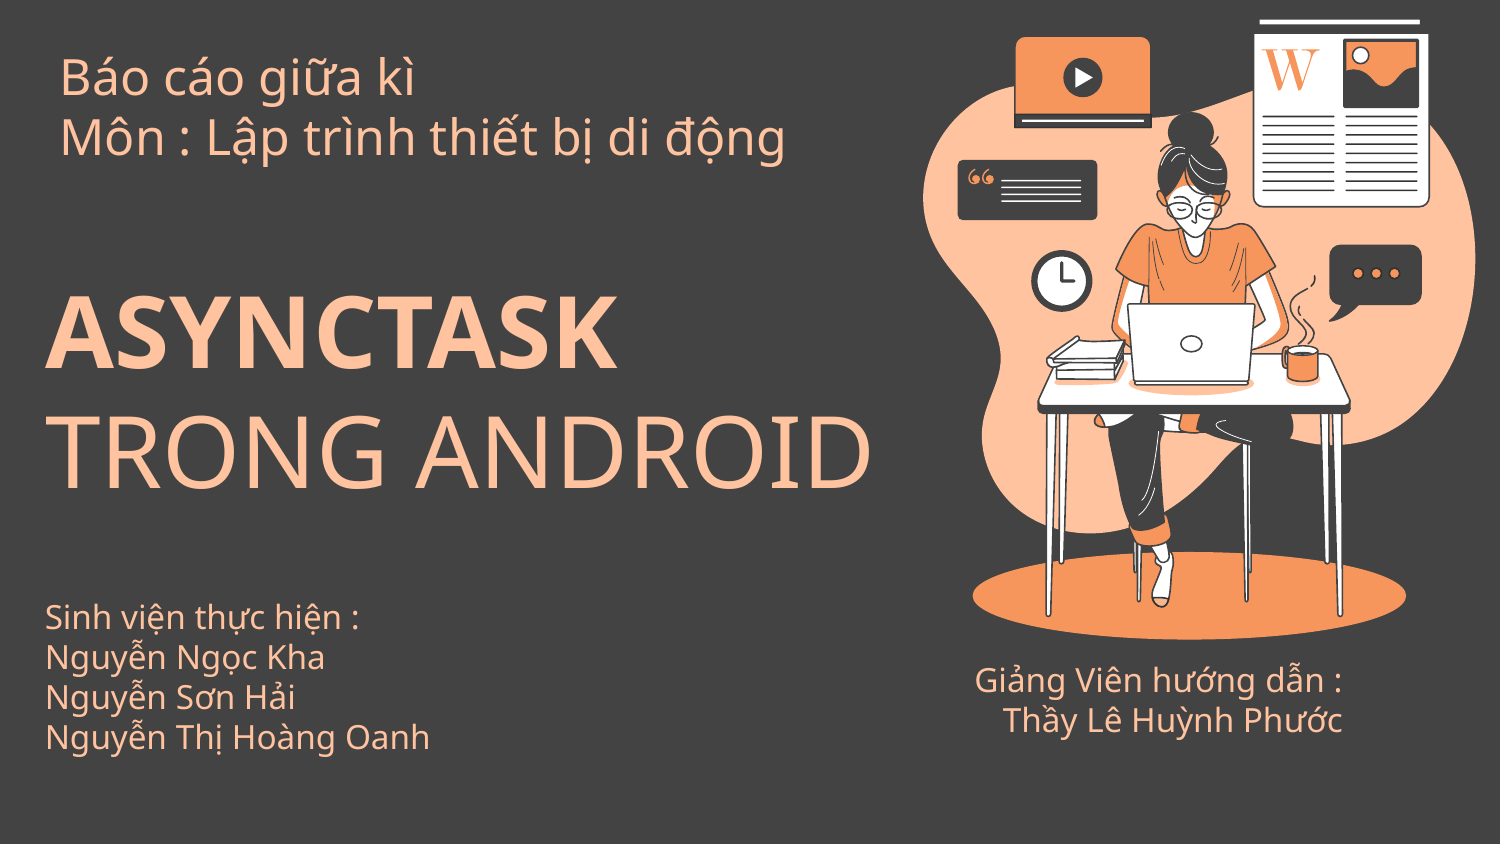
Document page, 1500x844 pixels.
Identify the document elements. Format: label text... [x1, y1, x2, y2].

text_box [896, 12, 1478, 640]
subtitle Sinh viện thực hiện : Nguyễn Ngọc Kha Nguyễn Sơn Hải Nguyễn Thị Hoàng Oanh [44, 596, 662, 726]
text_box Báo cáo giữa kì Môn : Lập trình thiết bị di động [44, 38, 891, 173]
title ASYNCTASK TRONG ANDROID [45, 341, 891, 509]
text_box Giảng Viên hướng dẫn : Thầy Lê Huỳnh Phước [930, 659, 1343, 789]
